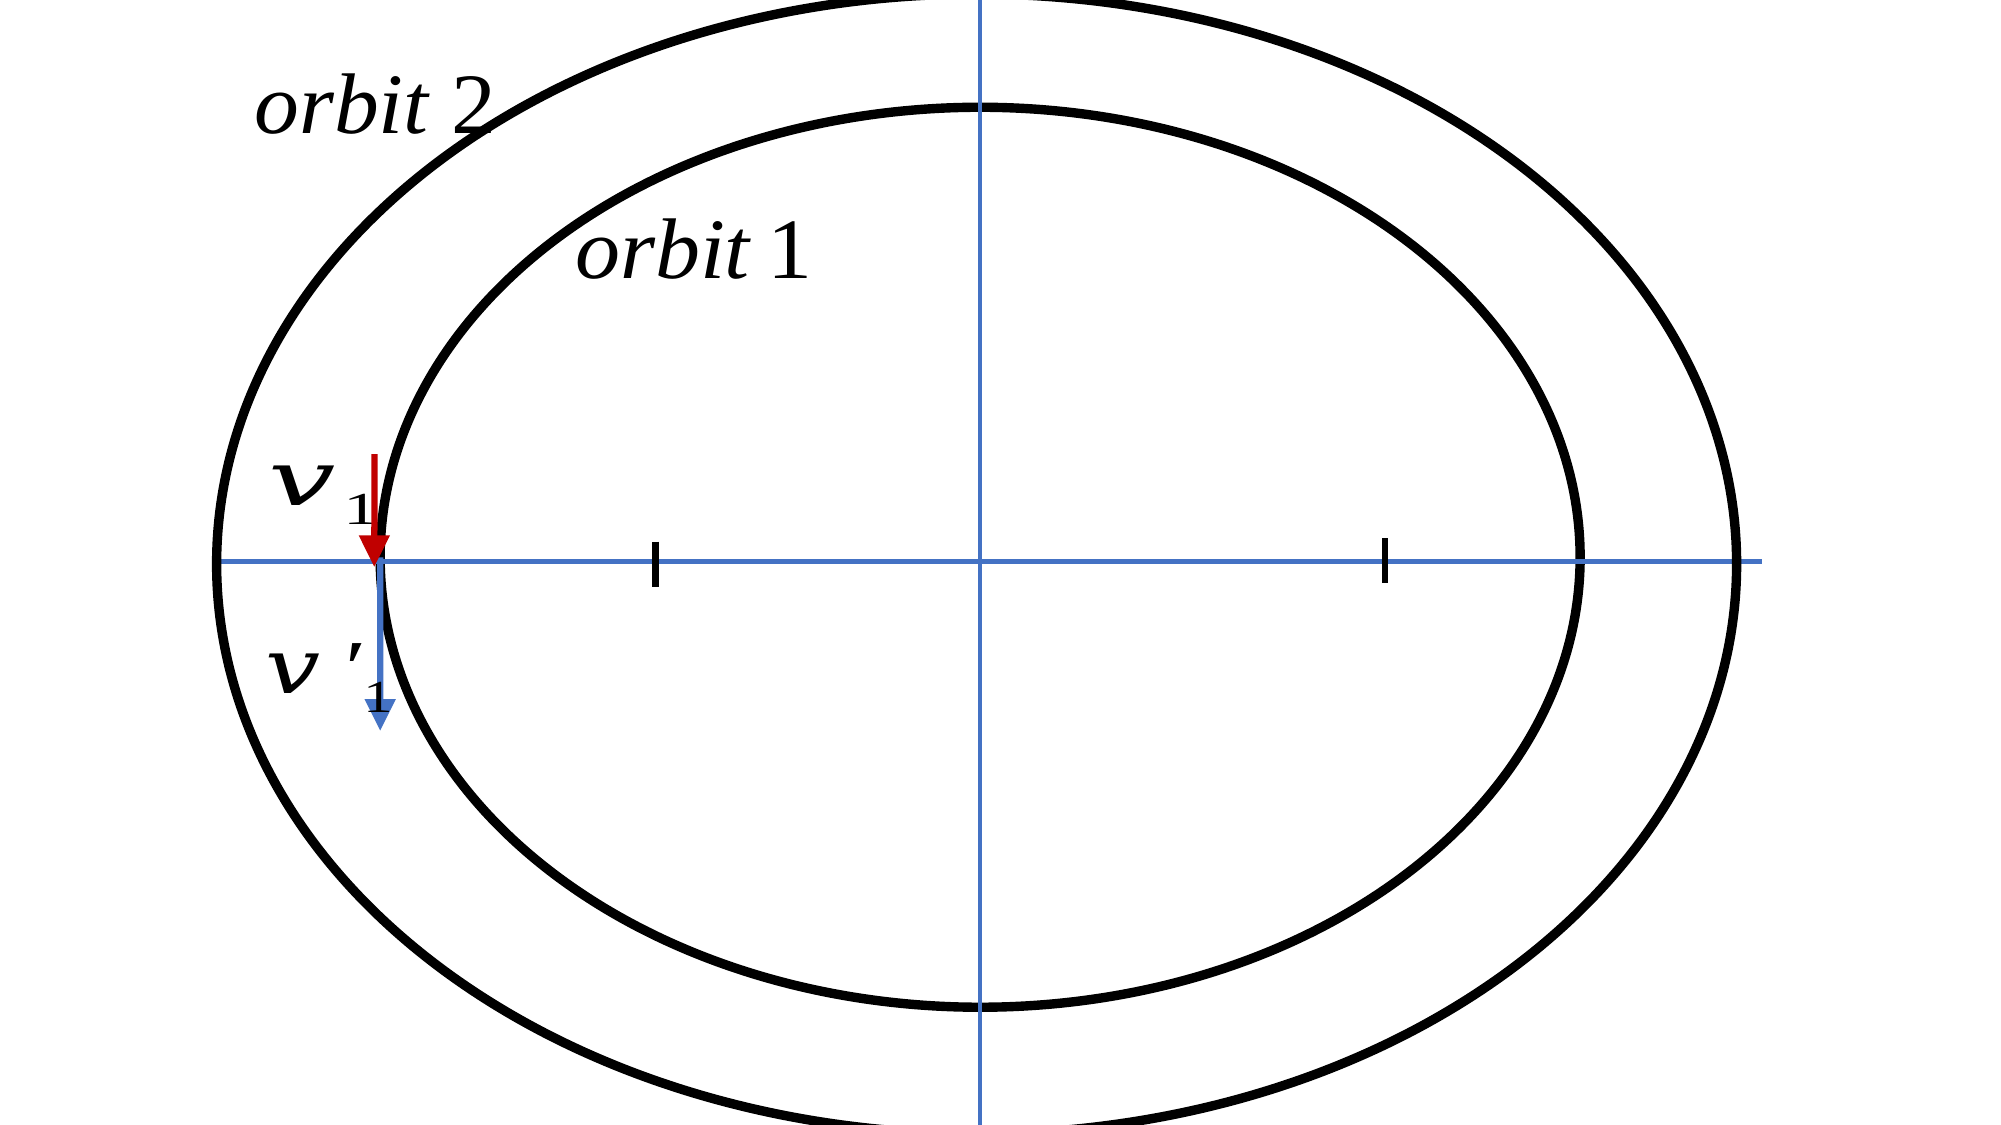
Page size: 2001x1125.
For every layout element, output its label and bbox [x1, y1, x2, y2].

text_box [981, 562, 1738, 1125]
text_box [981, 0, 1738, 561]
text_box [215, 0, 980, 1125]
